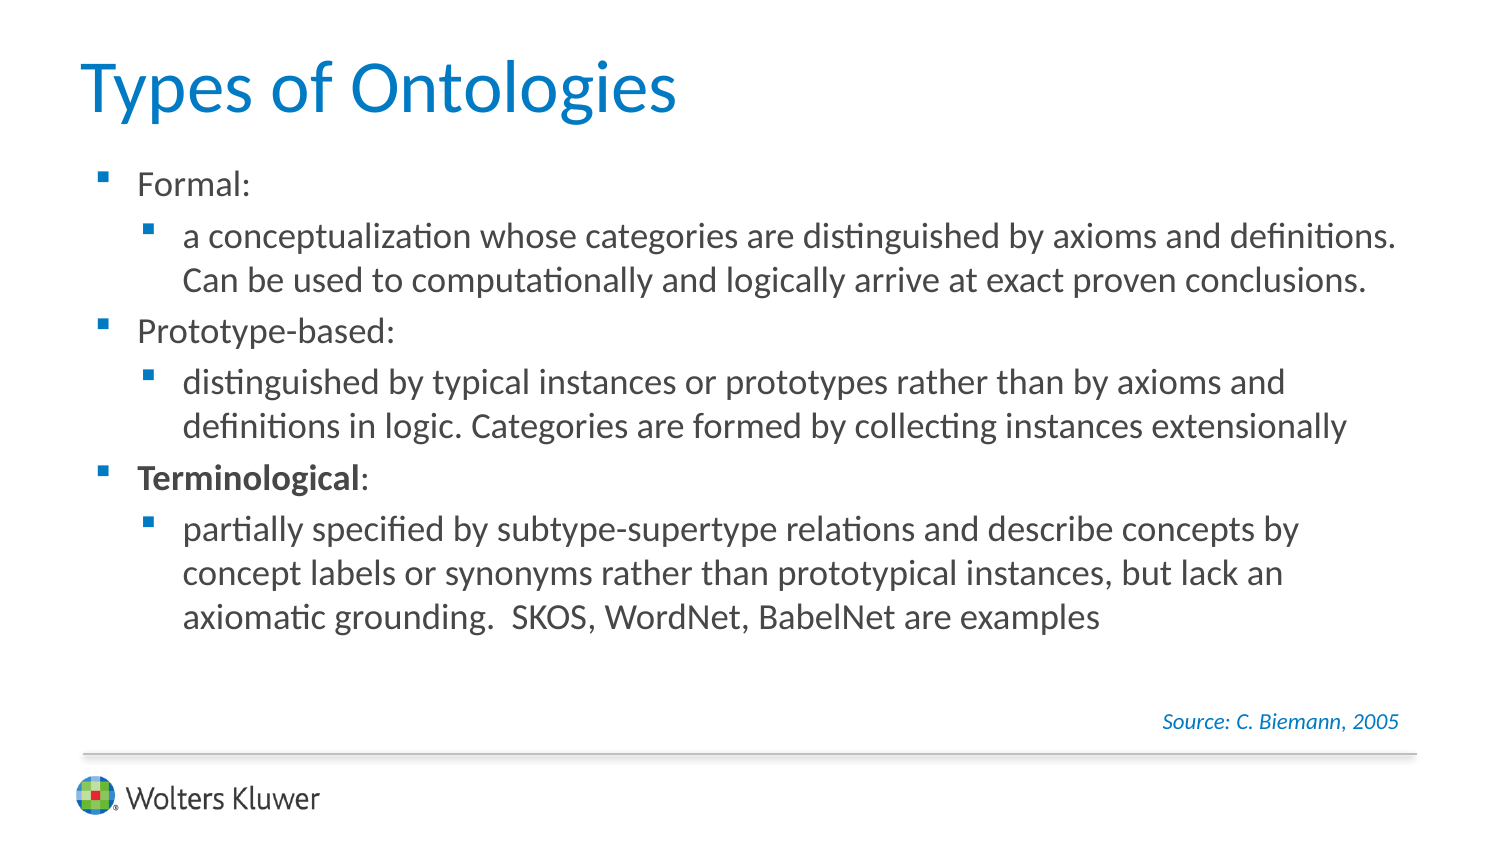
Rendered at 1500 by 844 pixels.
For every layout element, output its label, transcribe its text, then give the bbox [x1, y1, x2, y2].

picture [57, 757, 338, 833]
text_box Source: C. Biemann, 2005 [1147, 699, 1415, 742]
title Types of Ontologies [65, 11, 1440, 153]
list Formal: a conceptualization whose categories are distinguished by axioms and definitions. Can be used to computationally and logically arrive at exact proven conclusions. Prototype-based: distinguished by typical instances or prototypes rather than by axioms and definitions in logic. Categories are formed by collecting instances extensionally Terminological: partially specified by subtype-supertype relations and describe concepts by concept labels or synonyms rather than prototypical instances, but lack an axiomatic grounding. SKOS, WordNet, BabelNet are examples [75, 152, 1425, 710]
